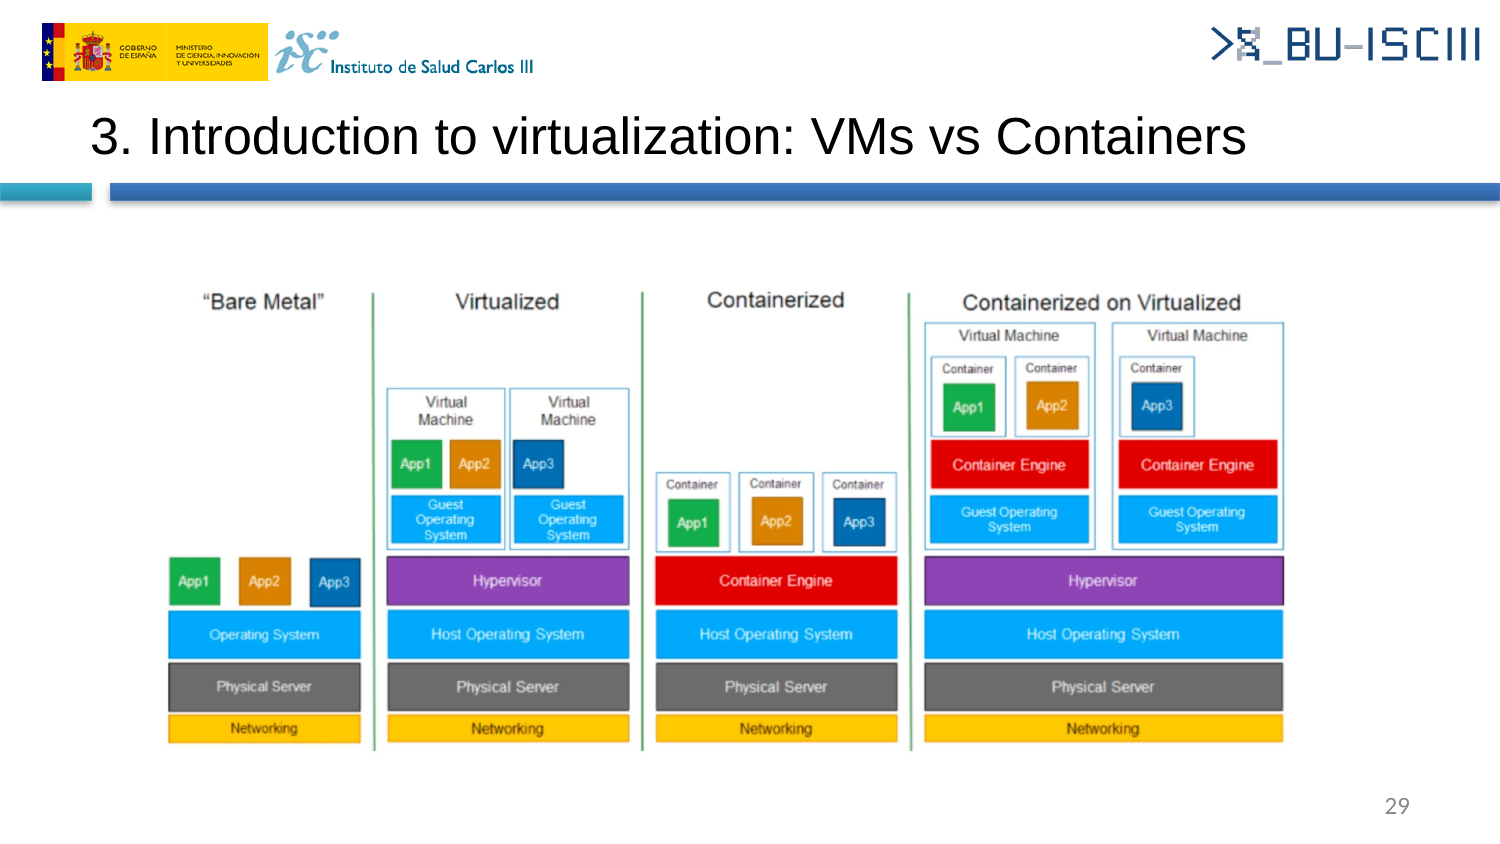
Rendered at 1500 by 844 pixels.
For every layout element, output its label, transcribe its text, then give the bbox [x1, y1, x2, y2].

picture [42, 23, 593, 81]
title 3. Introduction to virtualization: VMs vs Containers [75, 85, 1425, 183]
picture [136, 263, 1320, 766]
slide_number ‹#› [1074, 782, 1425, 827]
picture [1201, 0, 1492, 85]
